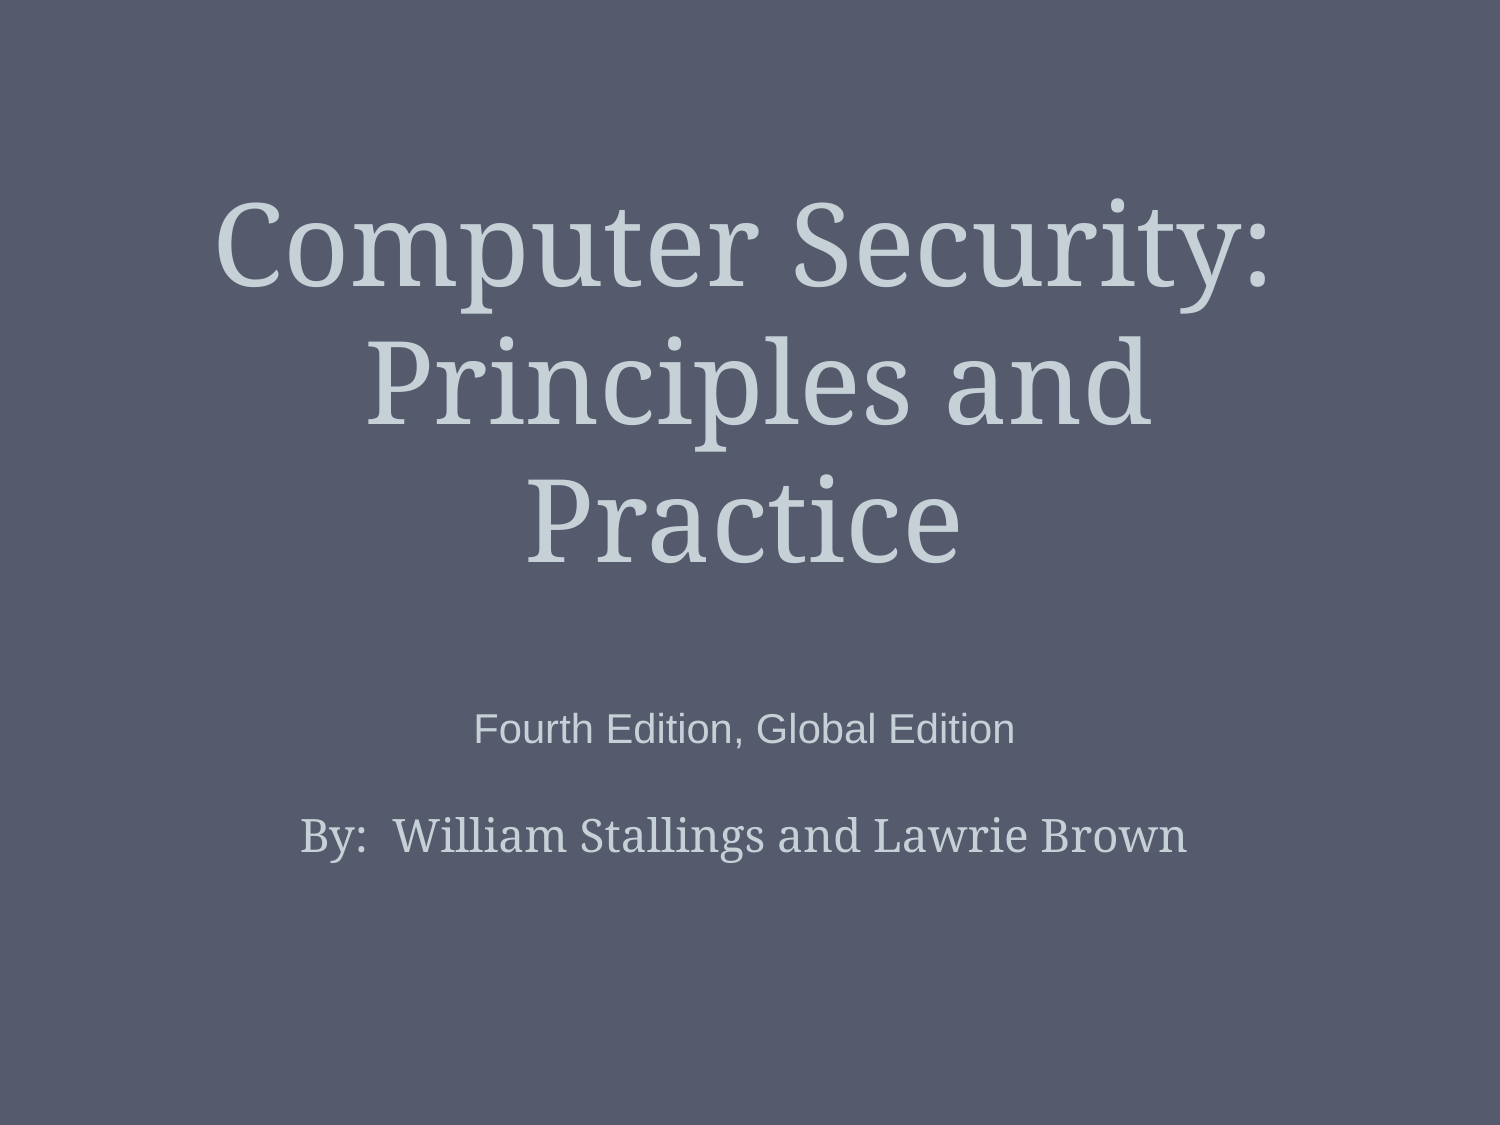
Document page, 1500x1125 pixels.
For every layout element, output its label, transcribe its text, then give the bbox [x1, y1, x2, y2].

text_box Computer Security: Principles and Practice Fourth Edition, Global Edition By: William Stallings and Lawrie Brown [128, 163, 1361, 870]
